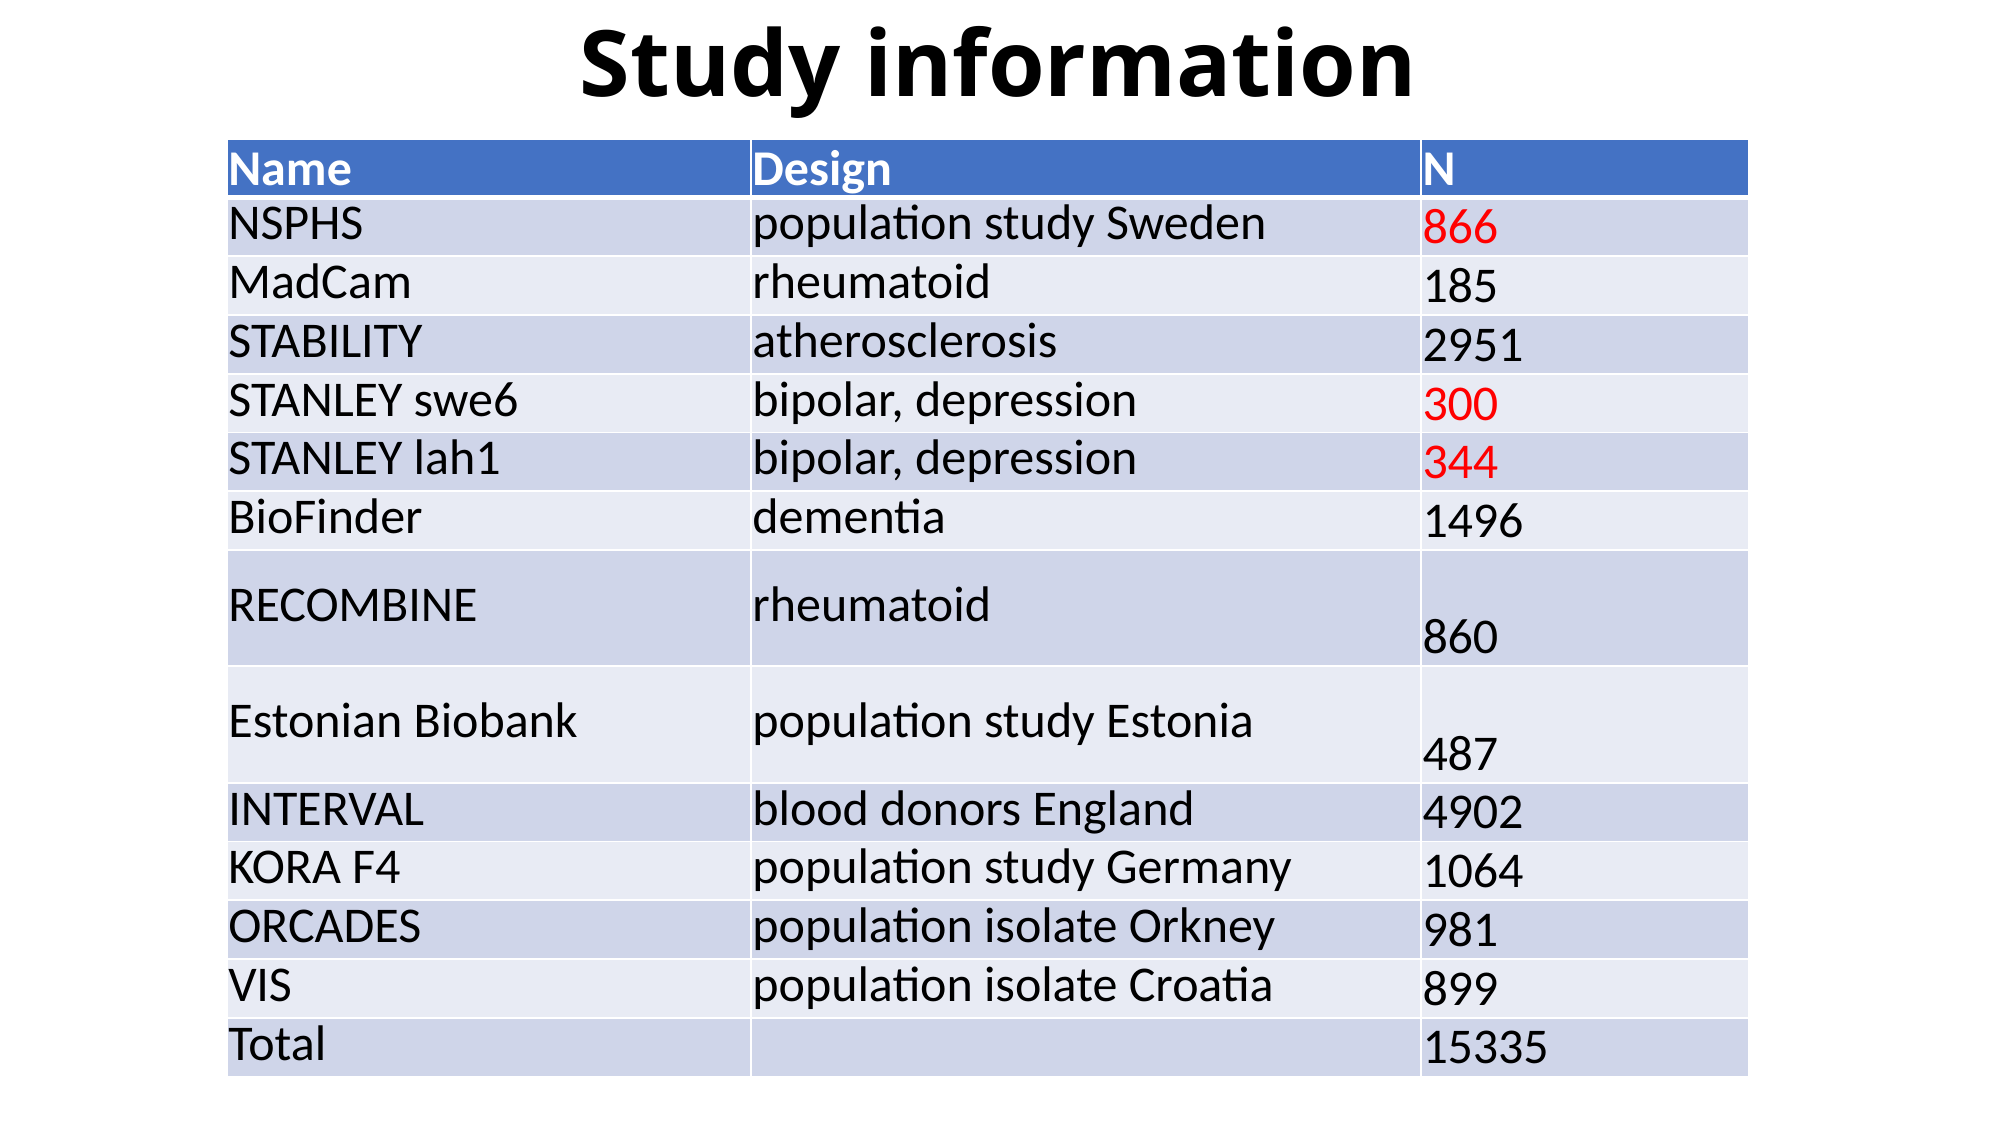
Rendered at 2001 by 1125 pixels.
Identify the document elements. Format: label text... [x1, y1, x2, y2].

table_cell dementia [752, 492, 1420, 549]
table_cell 866 [1422, 200, 1748, 255]
table_cell 1064 [1422, 842, 1748, 899]
table_cell Total [228, 1019, 750, 1076]
table_cell 487 [1422, 667, 1748, 782]
table_cell 4902 [1422, 784, 1748, 841]
table_cell Estonian Biobank [228, 667, 750, 782]
table_cell 185 [1422, 257, 1748, 314]
table_cell MadCam [228, 257, 750, 314]
table_cell atherosclerosis [752, 316, 1420, 373]
table_cell population study Sweden [752, 200, 1420, 255]
table_cell bipolar, depression [752, 375, 1420, 432]
table_cell VIS [228, 960, 750, 1017]
table_header N [1422, 140, 1748, 195]
table_cell 15335 [1422, 1019, 1748, 1076]
table_cell rheumatoid [752, 551, 1420, 665]
table_cell BioFinder [228, 492, 750, 549]
table_cell population study Germany [752, 842, 1420, 899]
table_cell 899 [1422, 960, 1748, 1017]
table_cell 981 [1422, 901, 1748, 958]
table_cell bipolar, depression [752, 433, 1420, 490]
table_cell RECOMBINE [228, 551, 750, 665]
table_header Design [752, 140, 1420, 195]
table_cell INTERVAL [228, 784, 750, 841]
table_cell population study Estonia [752, 667, 1420, 782]
table_cell population isolate Croatia [752, 960, 1420, 1017]
table_cell 2951 [1422, 316, 1748, 373]
table_cell NSPHS [228, 200, 750, 255]
table_cell 1496 [1422, 492, 1748, 549]
table_cell blood donors England [752, 784, 1420, 841]
table_cell STABILITY [228, 316, 750, 373]
table_cell KORA F4 [228, 842, 750, 899]
table_cell STANLEY lah1 [228, 433, 750, 490]
table_cell [752, 1019, 1420, 1076]
table_cell STANLEY swe6 [228, 375, 750, 432]
table_cell ORCADES [228, 901, 750, 958]
table_cell 860 [1422, 551, 1748, 665]
table_cell 344 [1422, 433, 1748, 490]
table_header Name [228, 140, 750, 195]
table_cell population isolate Orkney [752, 901, 1420, 958]
table_cell 300 [1422, 375, 1748, 432]
title Study information [136, 0, 1862, 139]
table_cell rheumatoid [752, 257, 1420, 314]
